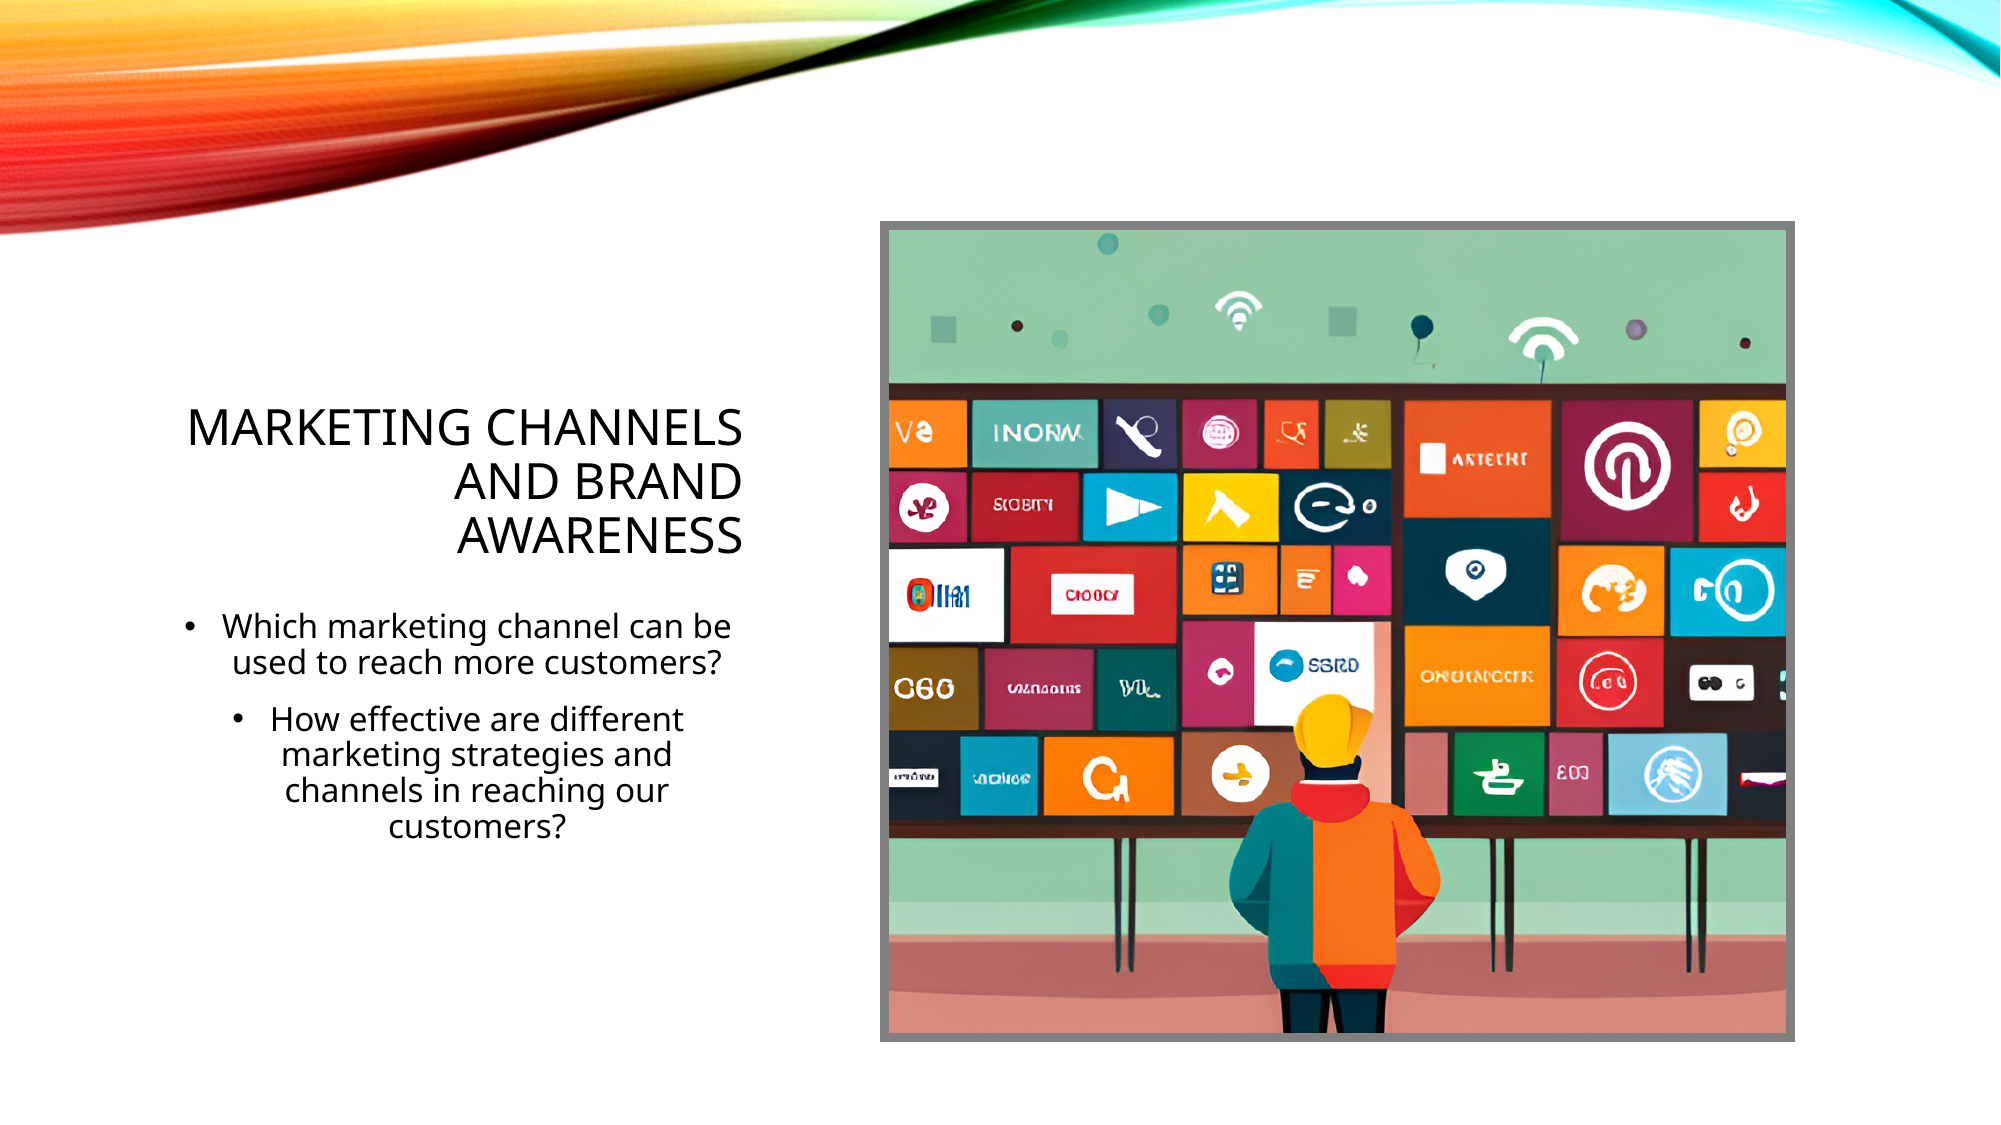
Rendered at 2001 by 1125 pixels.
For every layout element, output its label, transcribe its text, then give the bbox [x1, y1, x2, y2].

list Which marketing channel can be used to reach more customers? How effective are different marketing strategies and channels in reaching our customers? [158, 602, 759, 1125]
title Marketing Channels and Brand Awareness [158, 354, 759, 572]
picture [888, 229, 1787, 1033]
picture [0, 0, 2000, 237]
